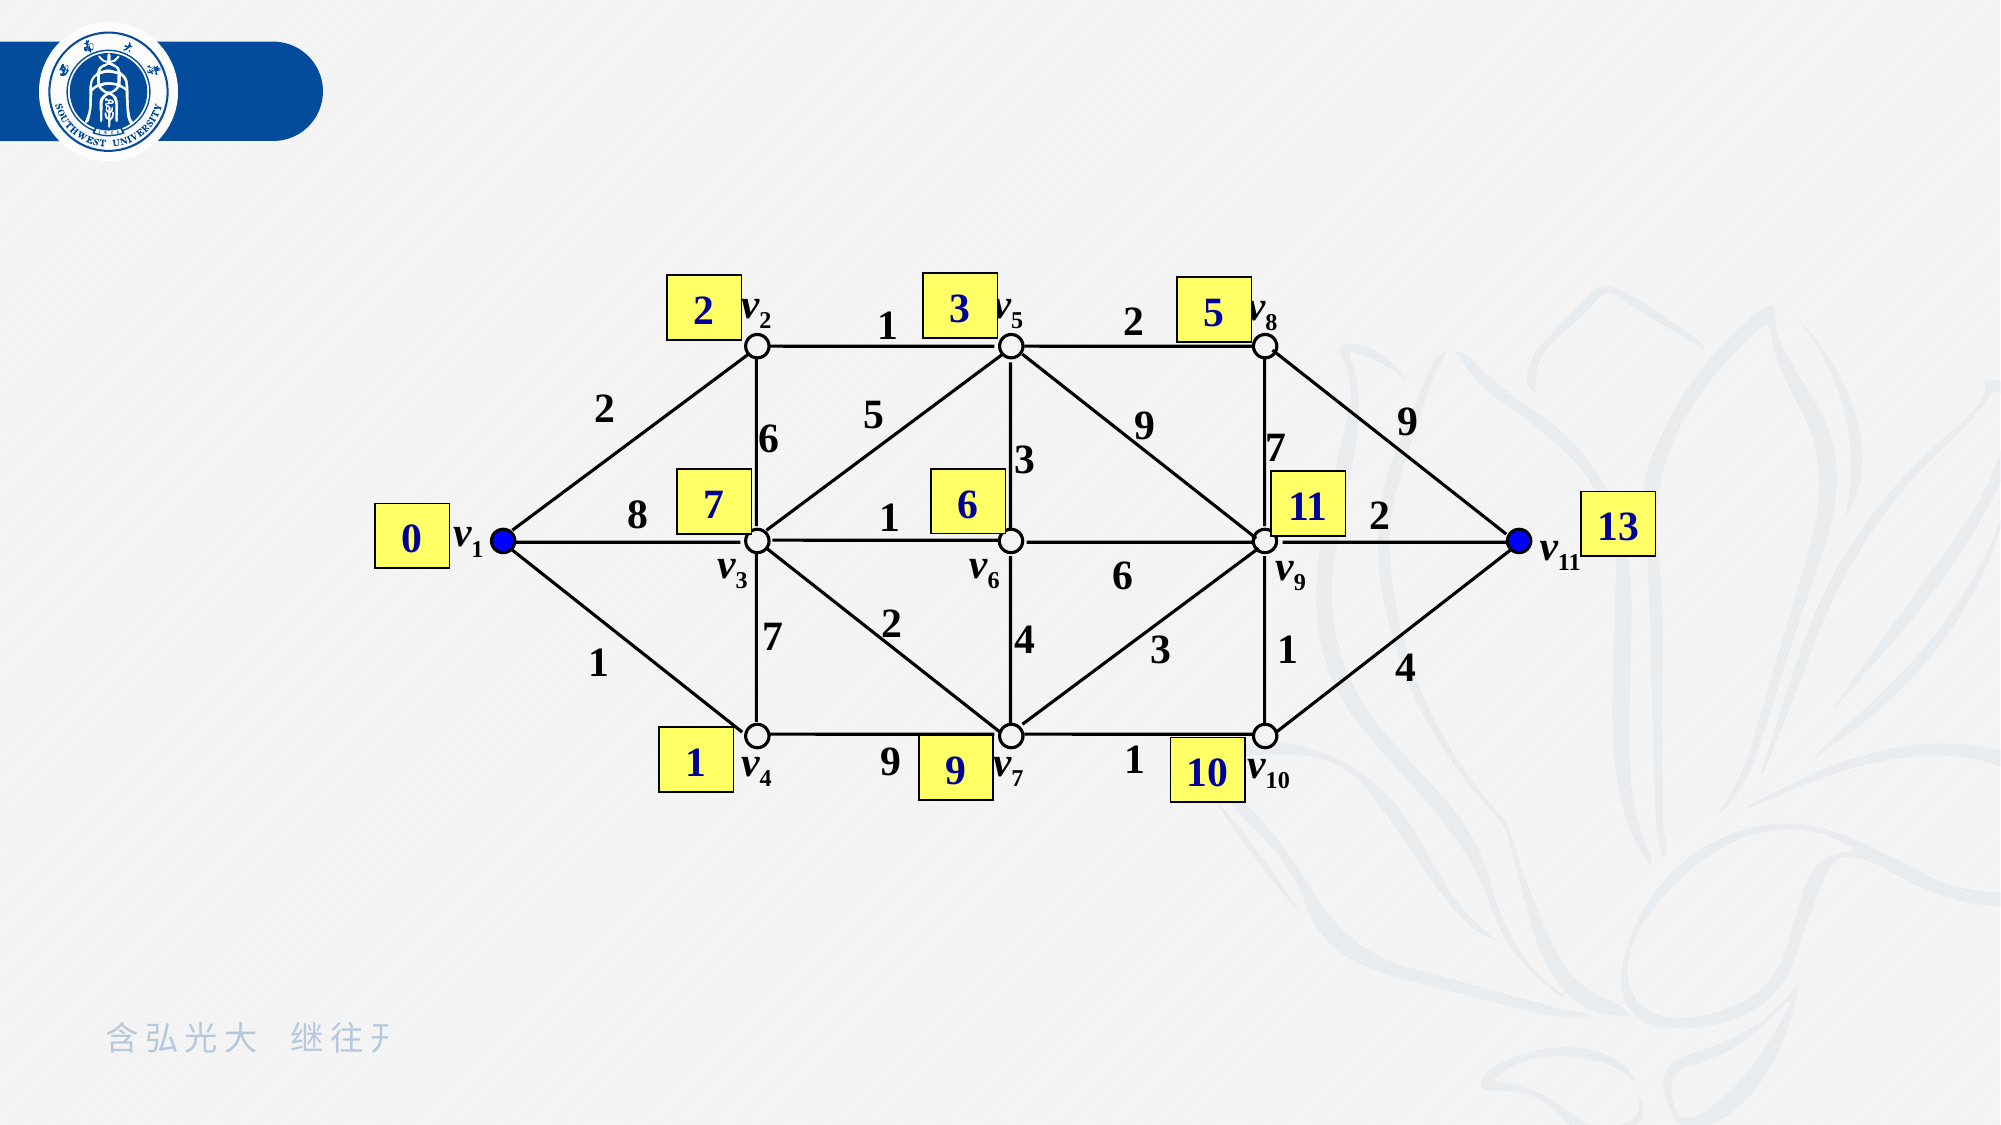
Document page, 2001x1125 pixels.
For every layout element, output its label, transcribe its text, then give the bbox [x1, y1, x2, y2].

text_box 10 [1170, 795, 1246, 803]
text_box 0 [375, 503, 438, 568]
text_box 9 [918, 795, 994, 801]
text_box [438, 269, 1601, 795]
text_box 13 [1601, 491, 1656, 557]
